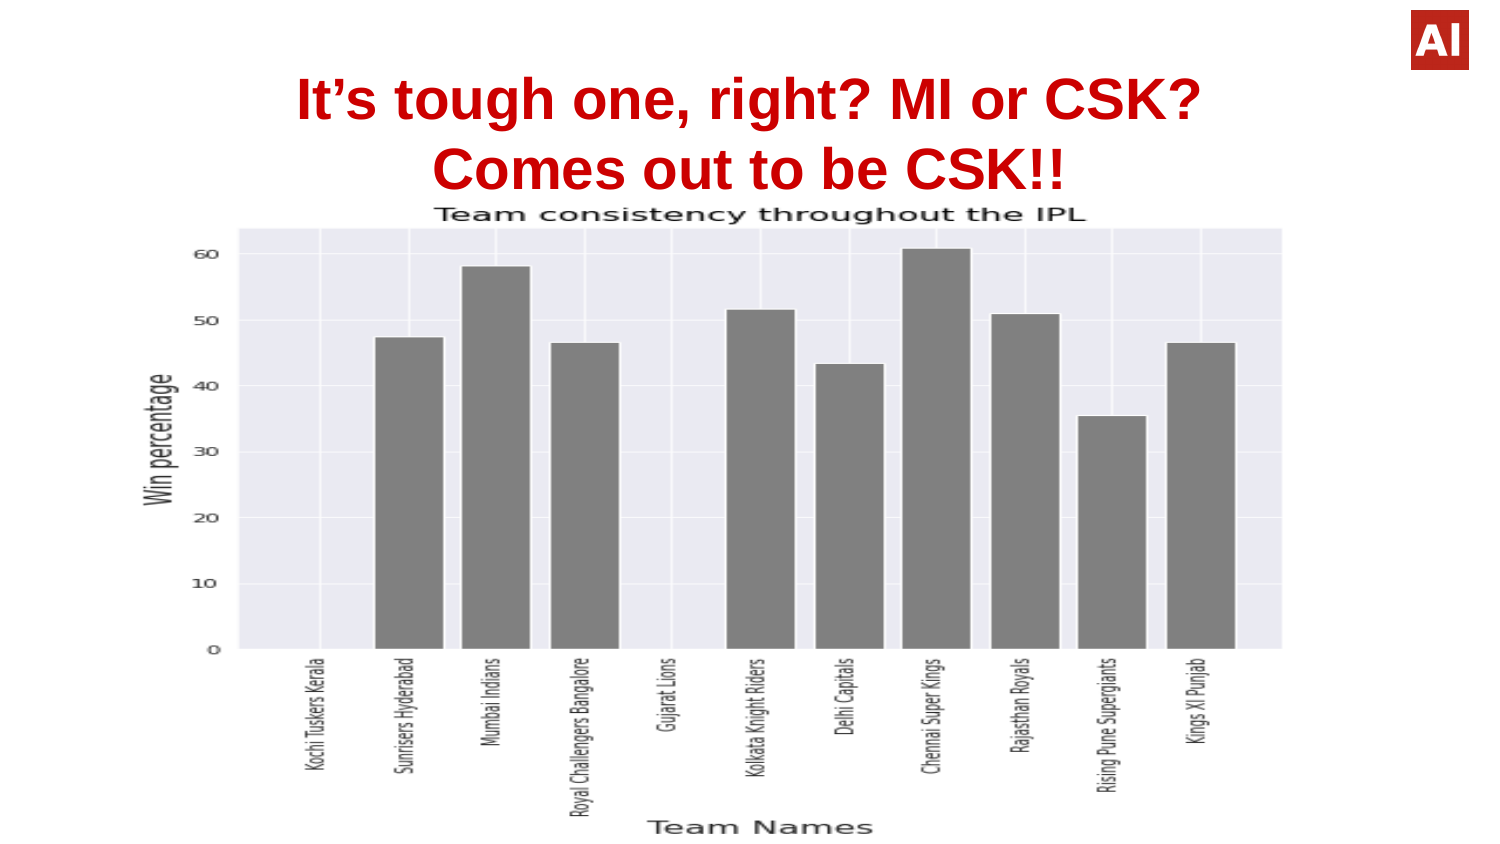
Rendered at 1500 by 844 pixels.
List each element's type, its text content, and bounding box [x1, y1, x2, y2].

title It’s tough one, right? MI or CSK? Comes out to be CSK!! [51, 46, 1449, 201]
picture [130, 200, 1299, 844]
picture [1411, 10, 1469, 70]
